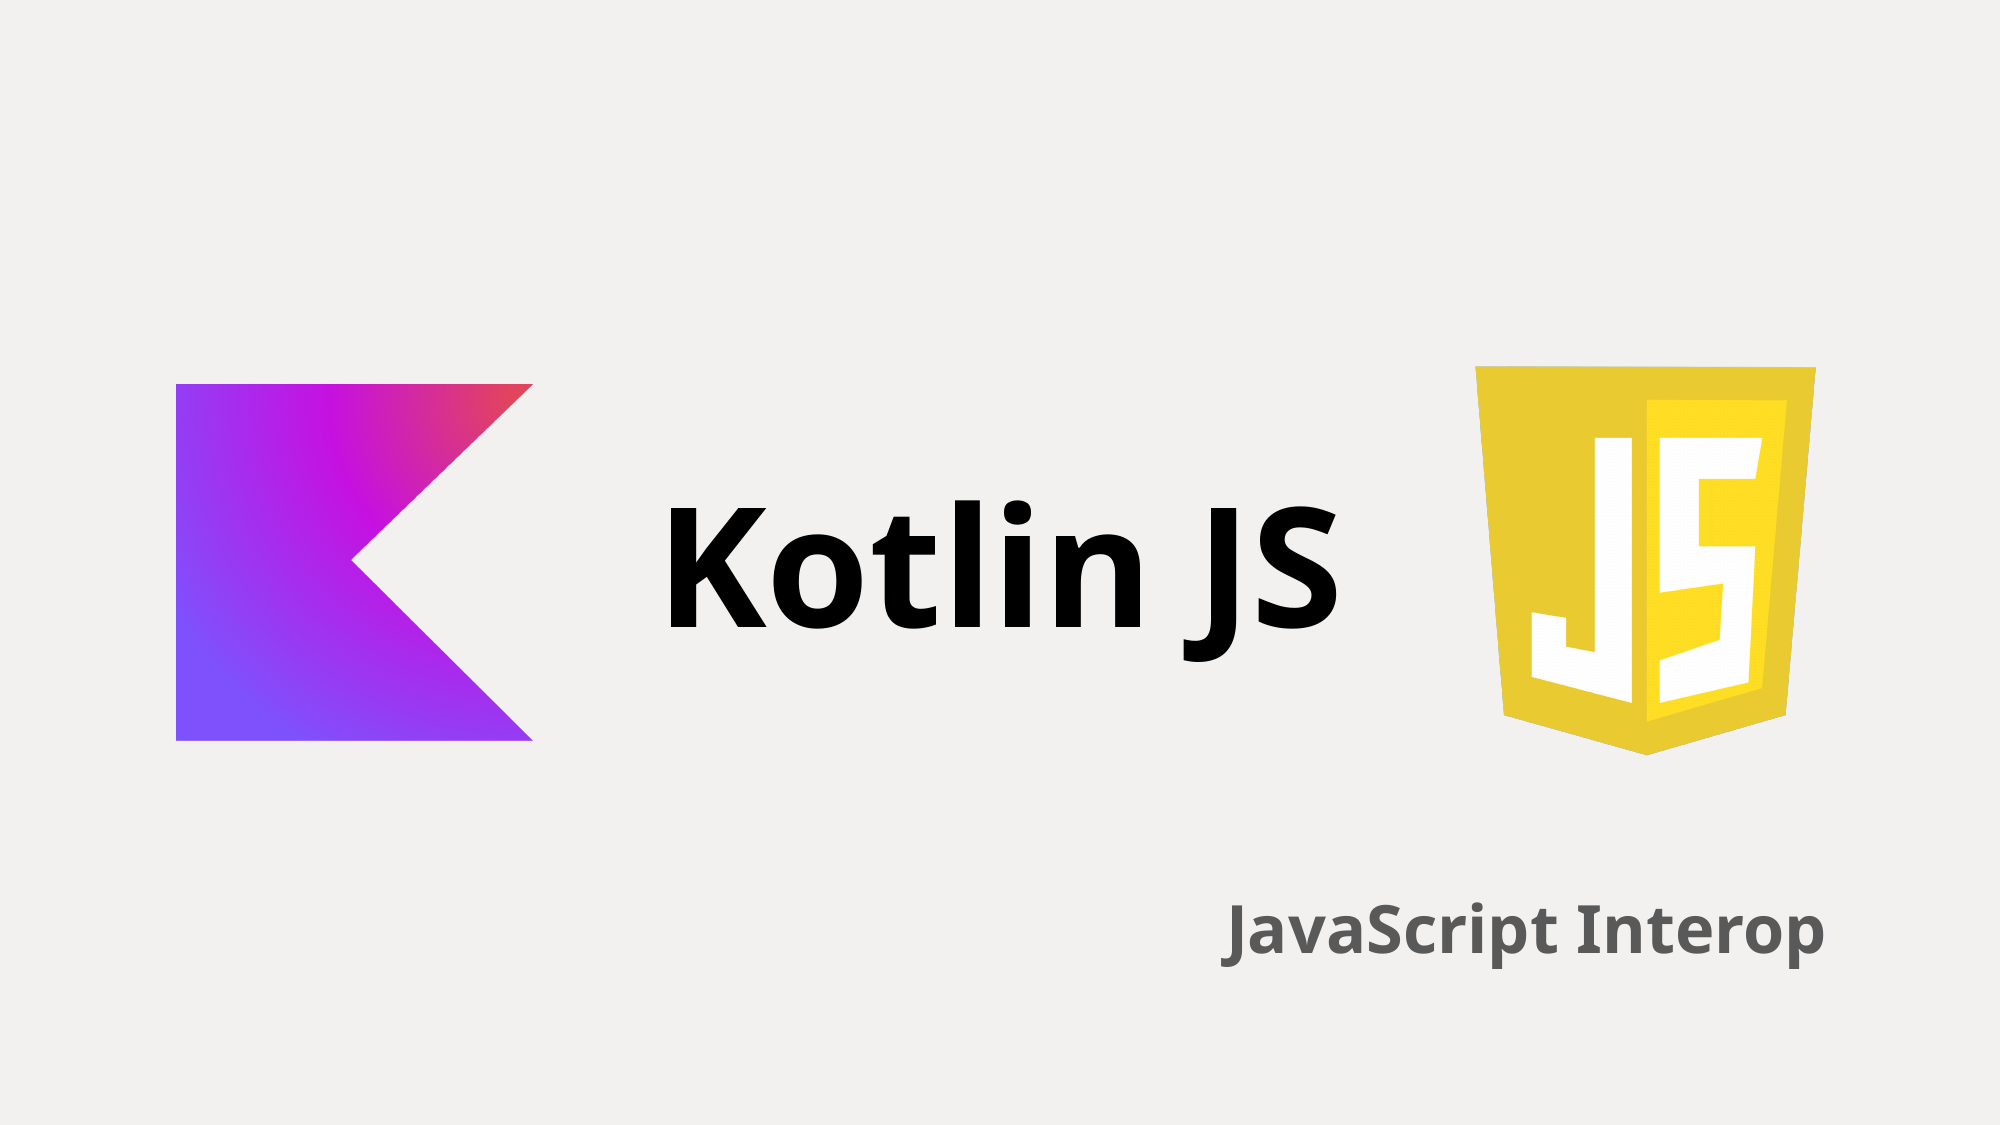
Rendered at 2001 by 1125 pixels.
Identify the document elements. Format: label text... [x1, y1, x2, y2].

picture [1451, 361, 1824, 764]
text_box JavaScript Interop [1211, 879, 1843, 975]
text_box Kotlin JS [641, 453, 1359, 669]
picture [176, 384, 533, 741]
